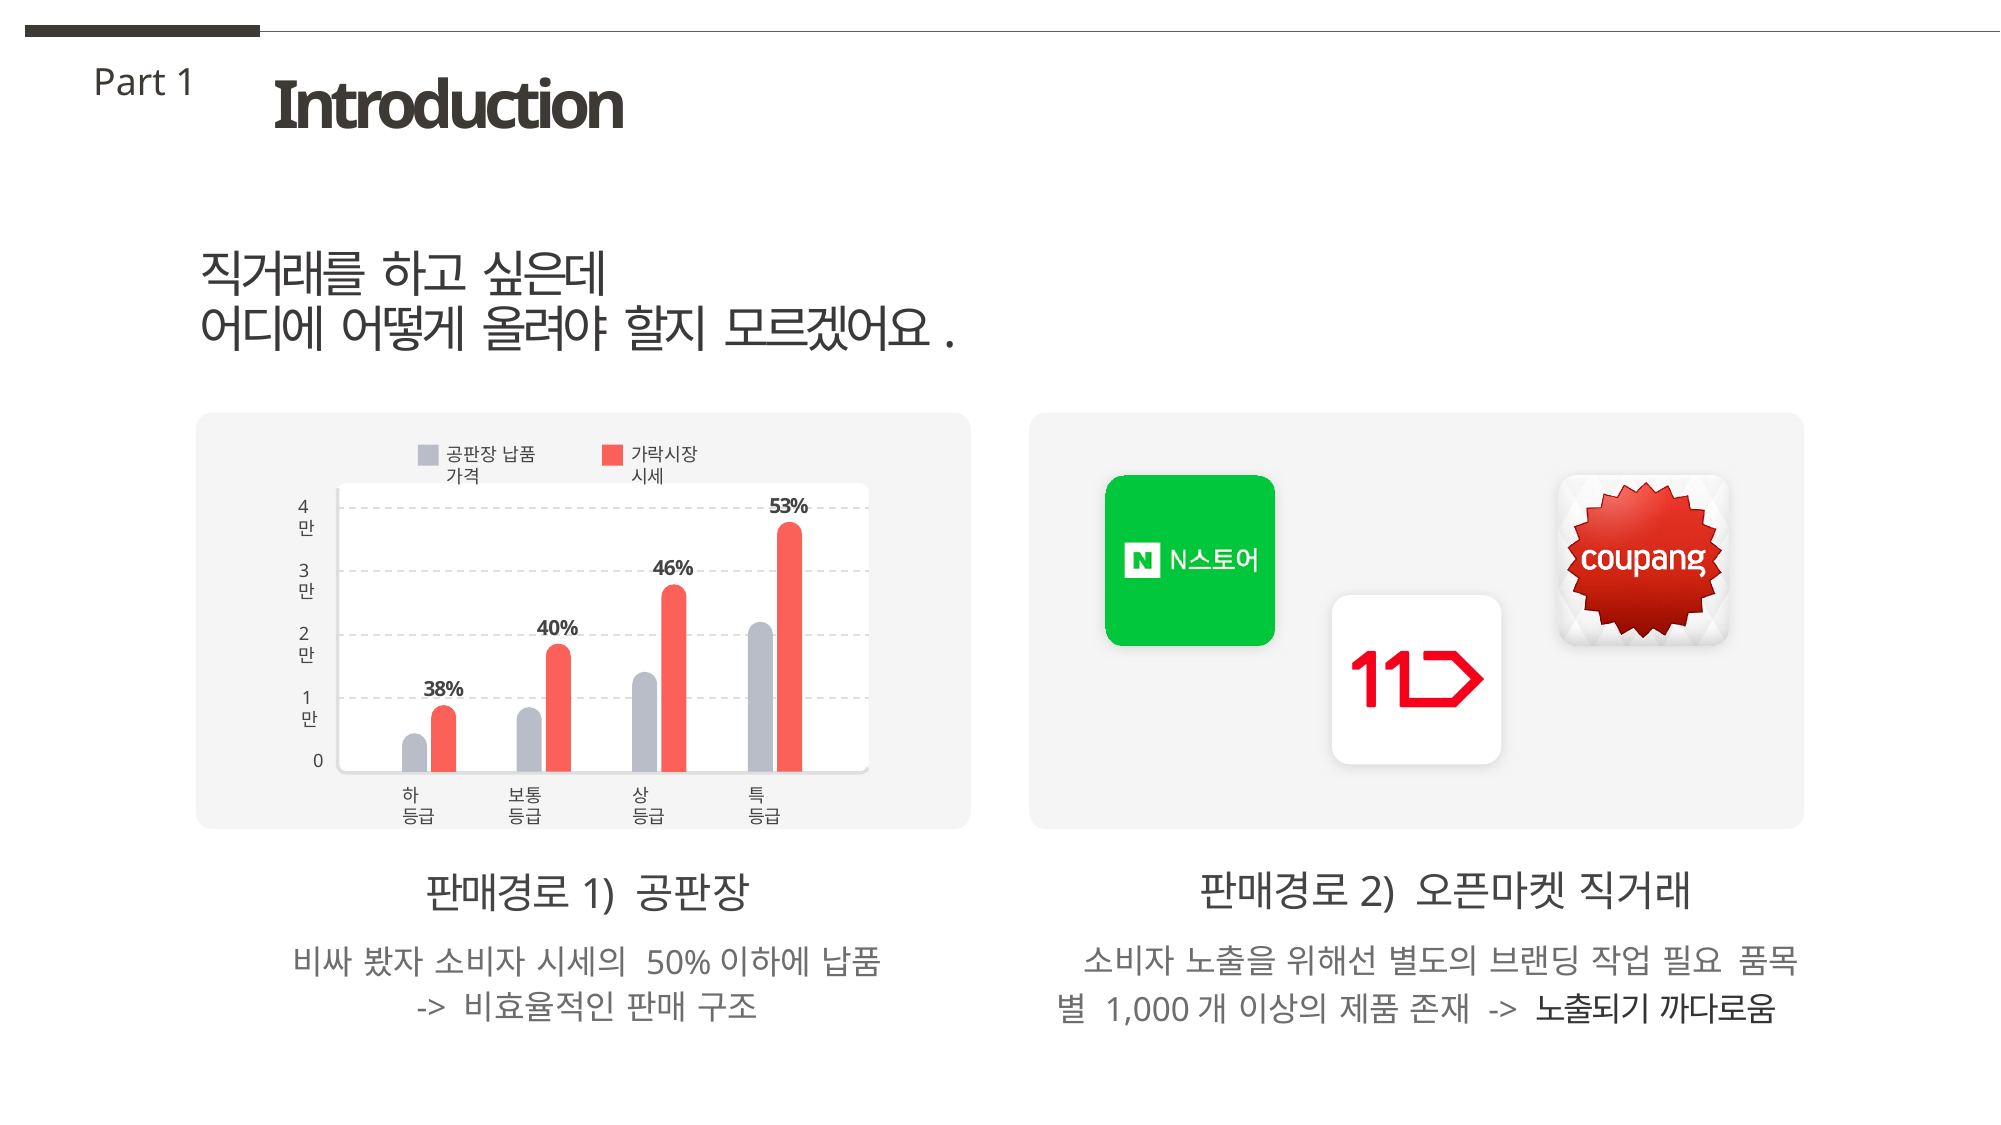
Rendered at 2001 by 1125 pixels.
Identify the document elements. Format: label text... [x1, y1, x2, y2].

text_box 판매경로1) 공판장 비싸 봤자 소비자 시세의 50%이하에 납품 -> 비효율적인 판매 구조 [220, 865, 954, 1027]
text_box Introduction [259, 54, 644, 149]
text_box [516, 643, 571, 772]
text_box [417, 444, 623, 466]
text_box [1029, 412, 1805, 830]
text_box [632, 584, 687, 772]
text_box 직거래를 하고 싶은데 어디에 어떻게 올려야 할지 모르겠어요. [195, 248, 1805, 359]
text_box 판매경로2) 오픈마켓 직거래 소비자 노출을 위해선 별도의 브랜딩 작업 필요 품목 별 1,000개 이상의 제품 존재 -> 노출되기 까다로움 [1019, 863, 1814, 1028]
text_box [195, 412, 971, 830]
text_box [747, 521, 803, 772]
text_box Part 1 [78, 50, 213, 110]
